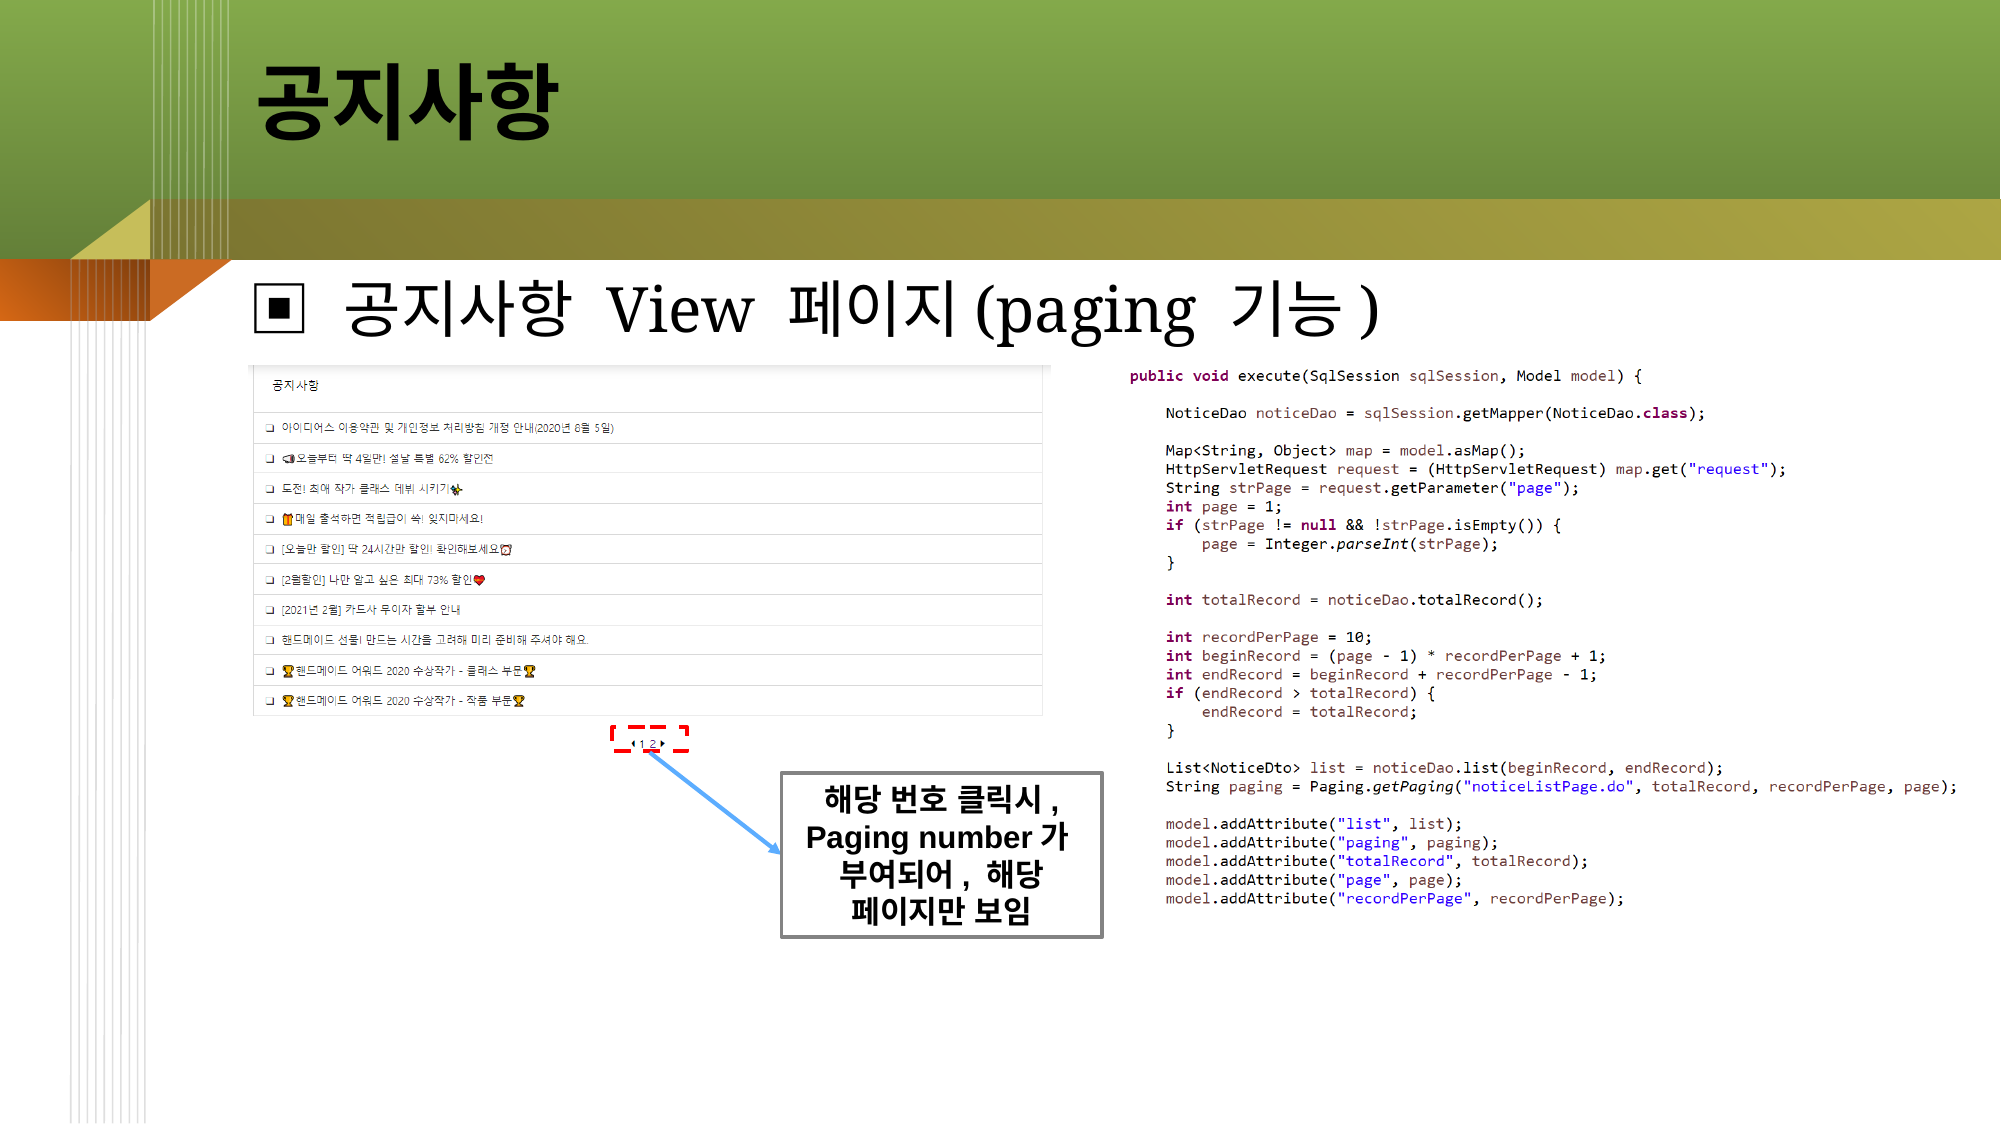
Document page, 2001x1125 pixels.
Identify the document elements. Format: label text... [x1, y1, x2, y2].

picture [247, 365, 1052, 752]
text_box 해당 번호 클릭시, Paging number가 부여되어, 해당 페이지만 보임 [780, 771, 1104, 939]
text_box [649, 751, 783, 856]
picture [1120, 365, 1965, 907]
title 공지사항 [240, 6, 1916, 194]
list ▣ 공지사항 View 페이지(paging 기능) [233, 262, 1900, 1005]
